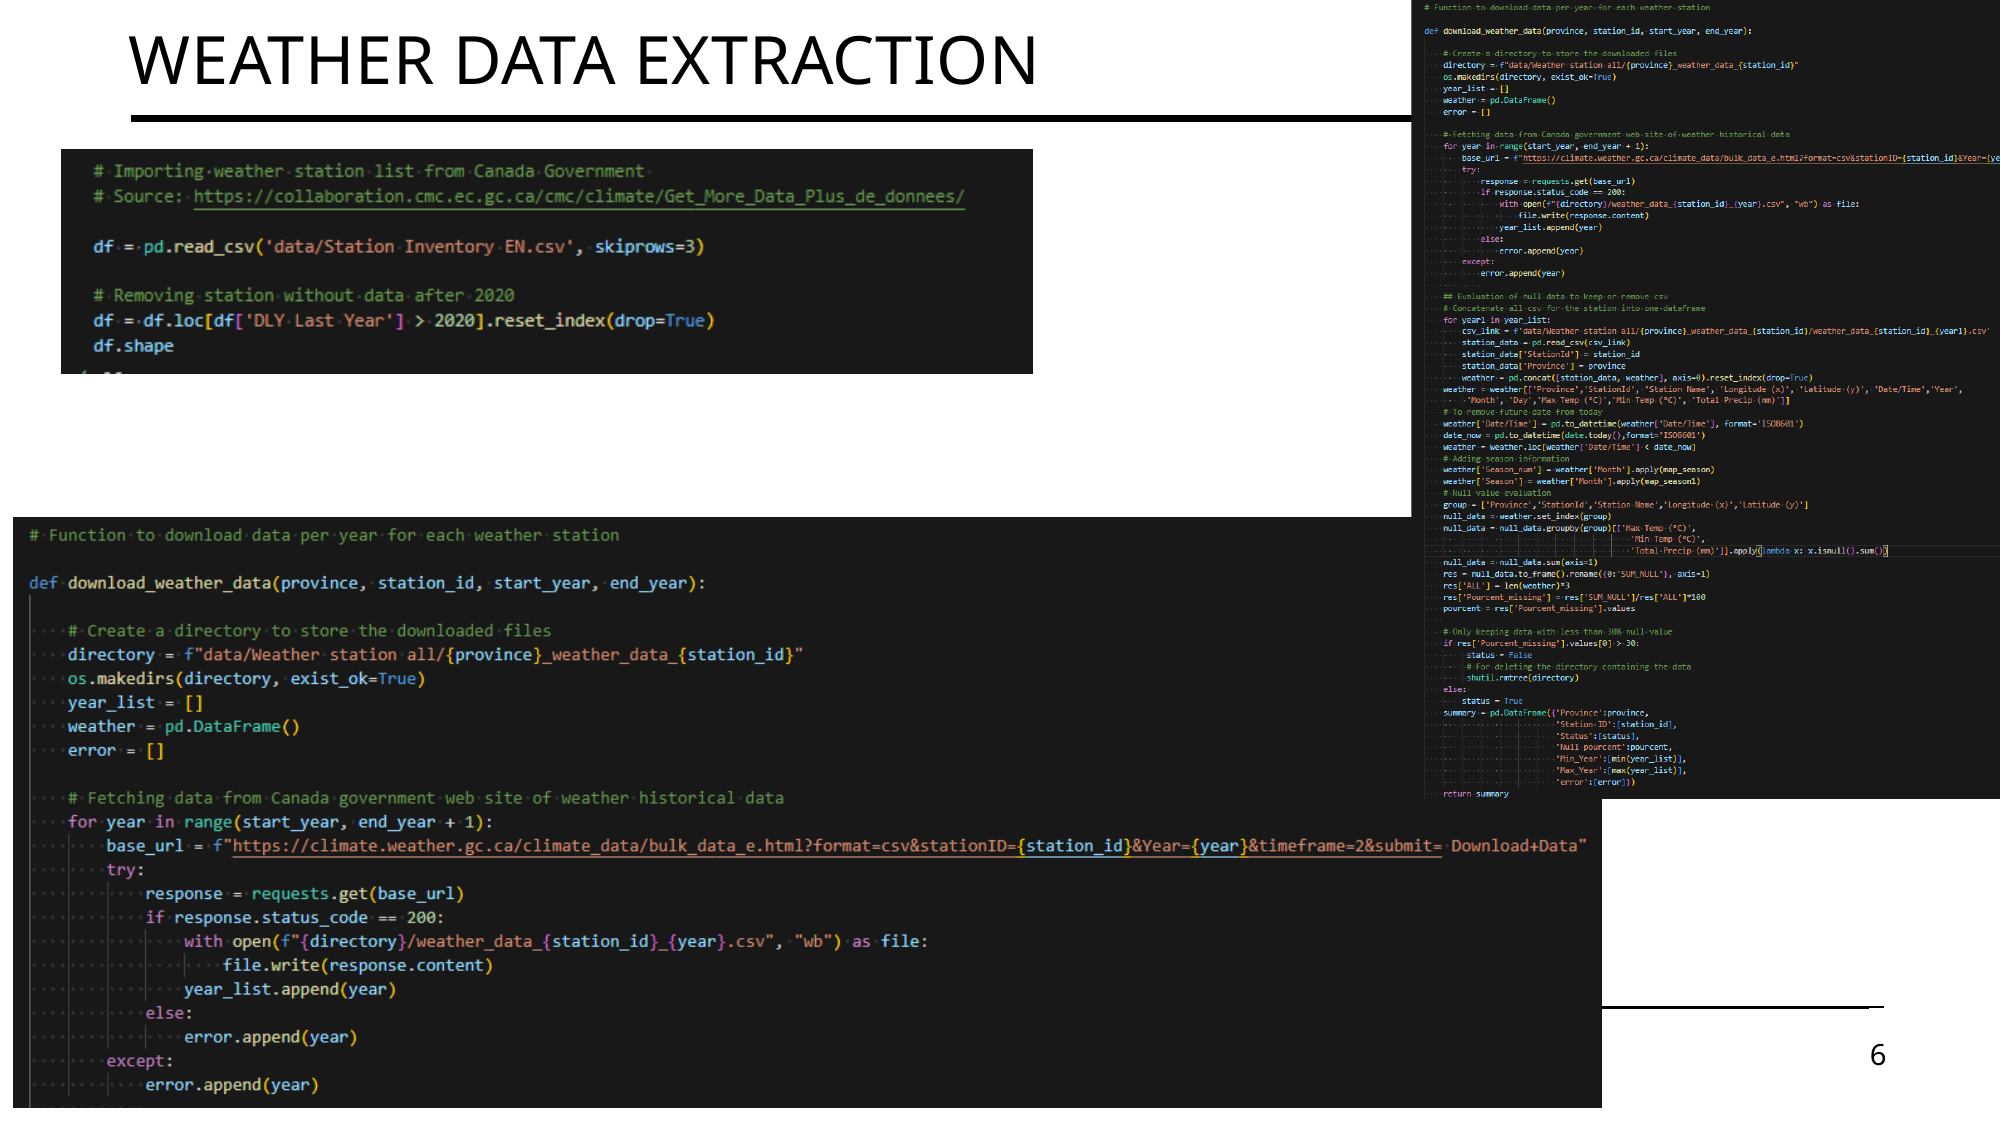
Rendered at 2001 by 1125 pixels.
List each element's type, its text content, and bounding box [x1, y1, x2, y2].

picture [61, 149, 1034, 374]
title Weather data extraction [113, 10, 1064, 109]
picture [13, 0, 2000, 1109]
slide_number 6 [1791, 1029, 1902, 1125]
